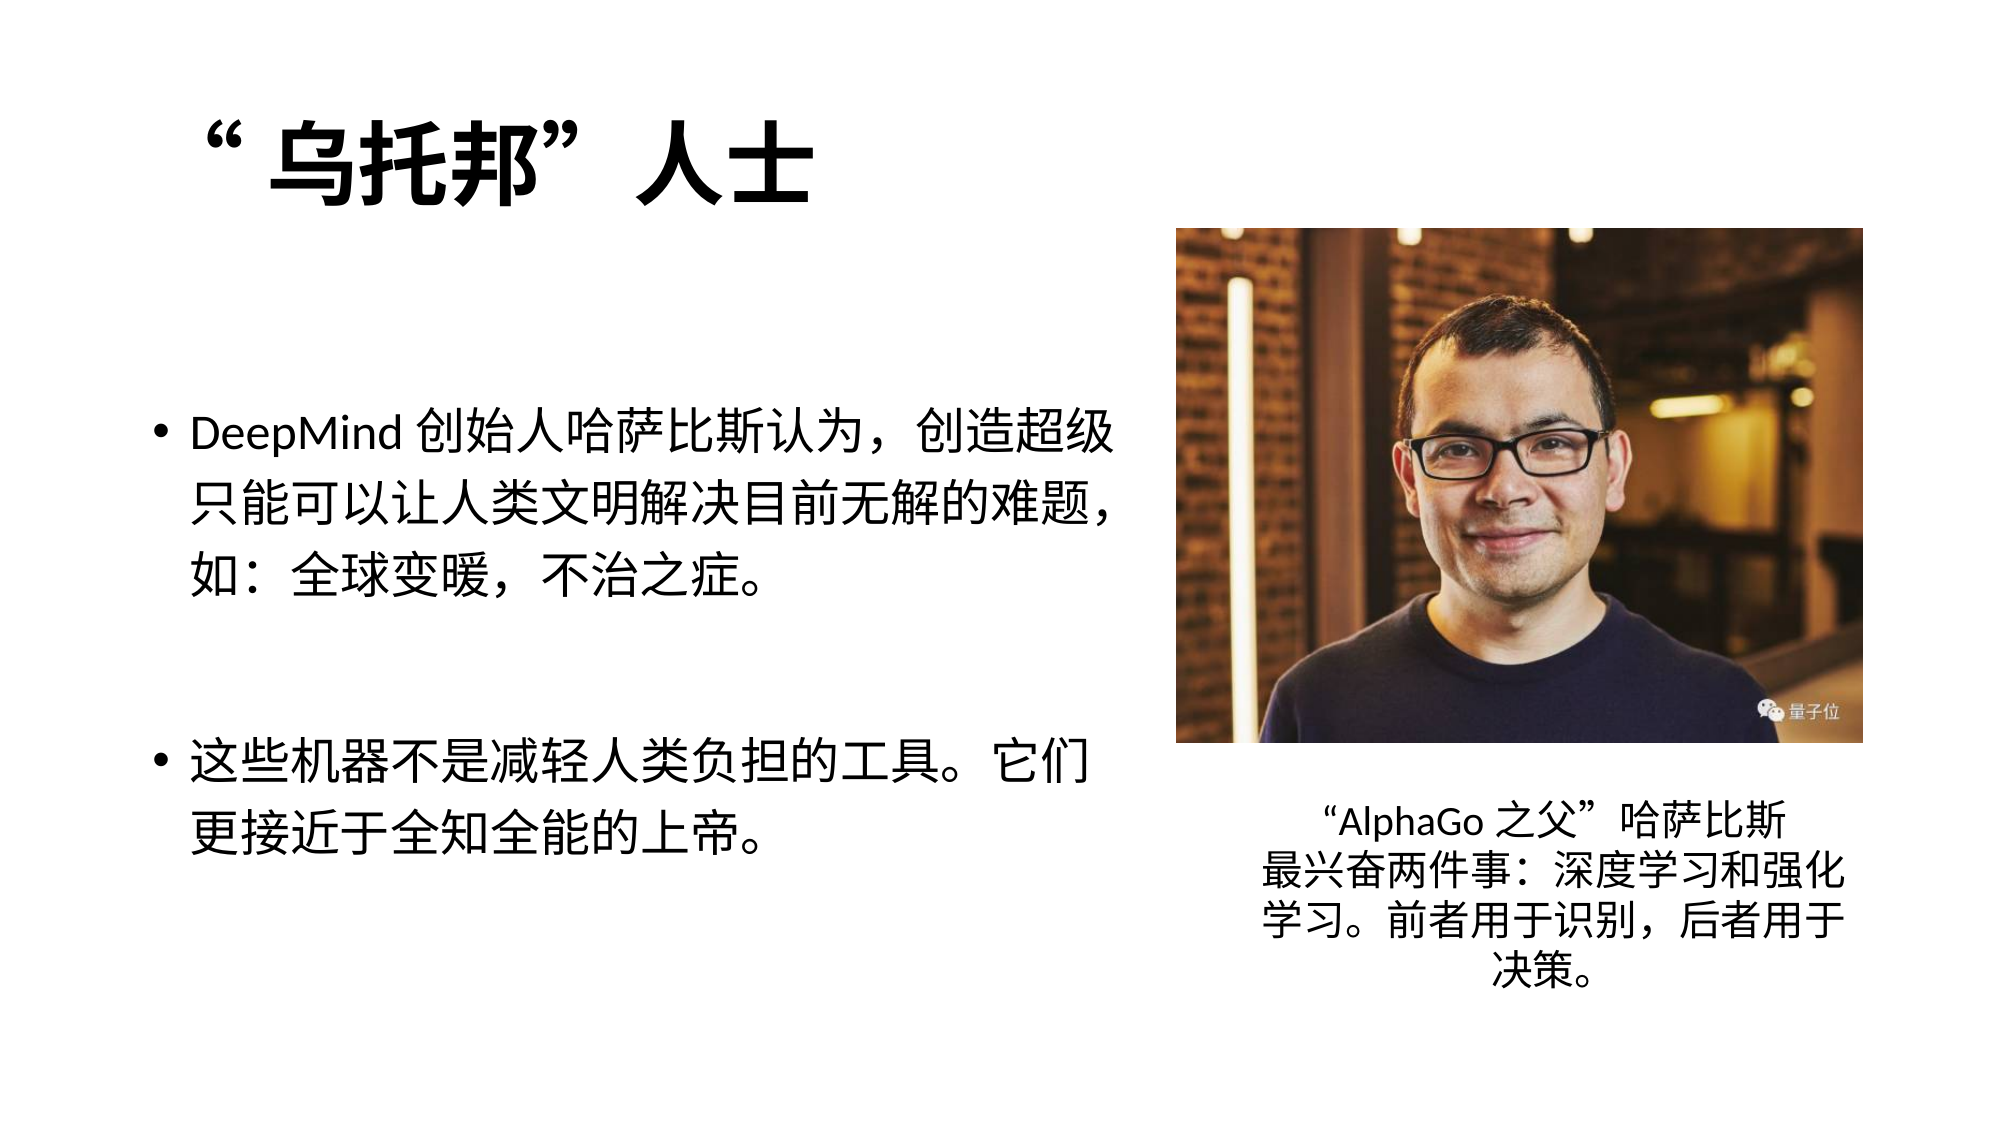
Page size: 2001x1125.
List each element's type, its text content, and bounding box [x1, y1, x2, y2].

title “乌托邦”人士 [137, 59, 1863, 278]
list DeepMind创始人哈萨比斯认为，创造超级只能可以让人类文明解决目前无解的难题，如：全球变暖，不治之症。 这些机器不是减轻人类负担的工具。它们更接近于全知全能的上帝。 [137, 299, 1149, 1014]
text_box “AlphaGo之父”哈萨比斯 最兴奋两件事：深度学习和强化学习。前者用于识别，后者用于决策。 [1245, 786, 1863, 1002]
picture [1176, 228, 1863, 743]
